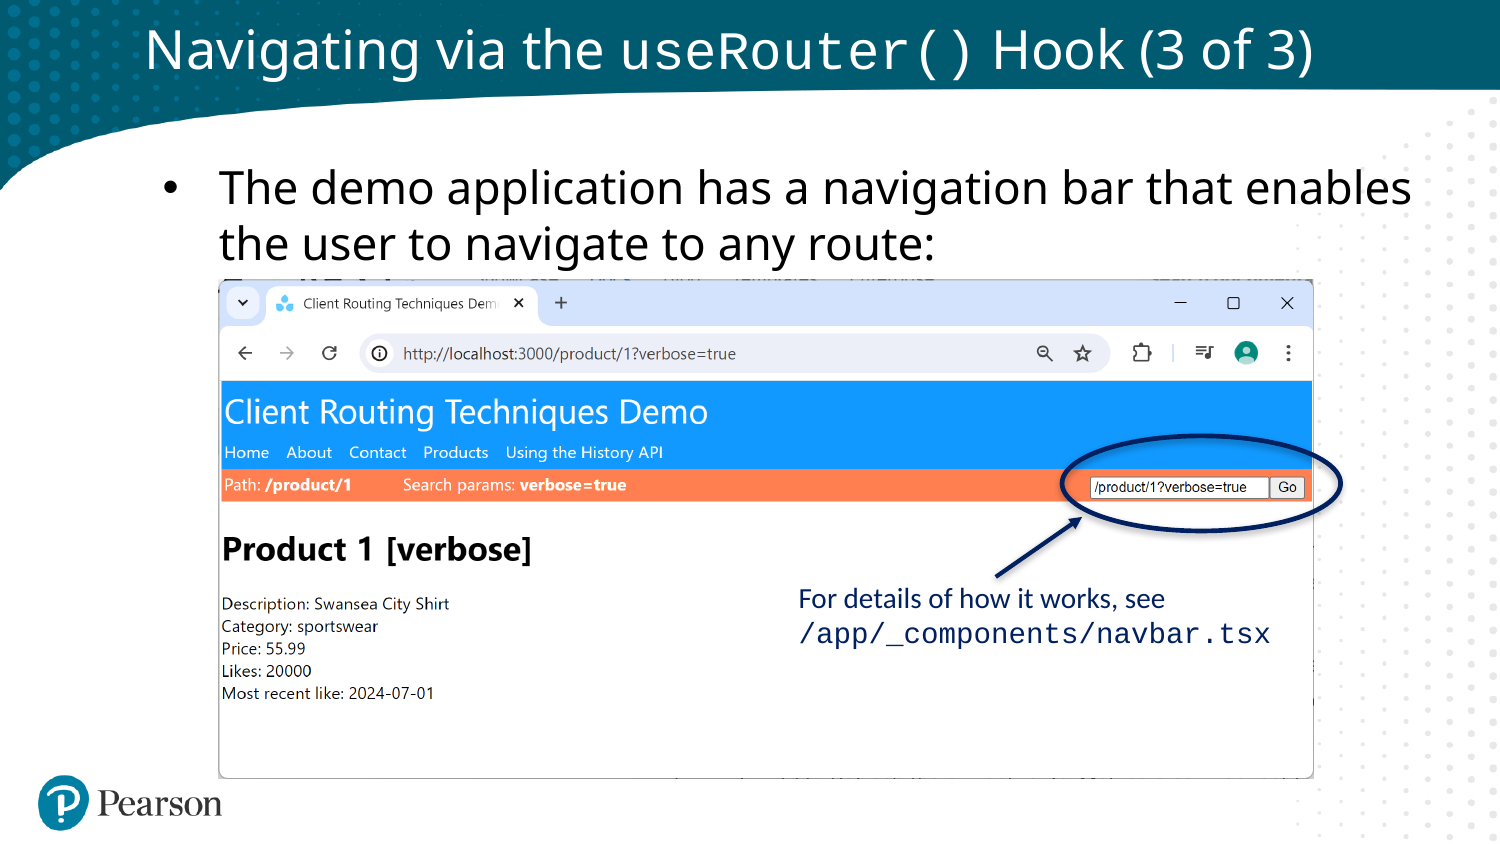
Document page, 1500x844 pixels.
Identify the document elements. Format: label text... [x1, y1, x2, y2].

title Navigating via the useRouter() Hook (3 of 3) [130, 8, 1369, 100]
text_box [1320, 457, 1342, 510]
picture [0, 90, 1500, 844]
list The demo application has a navigation bar that enables the user to navigate to any route: [147, 151, 1482, 766]
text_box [995, 516, 1083, 578]
